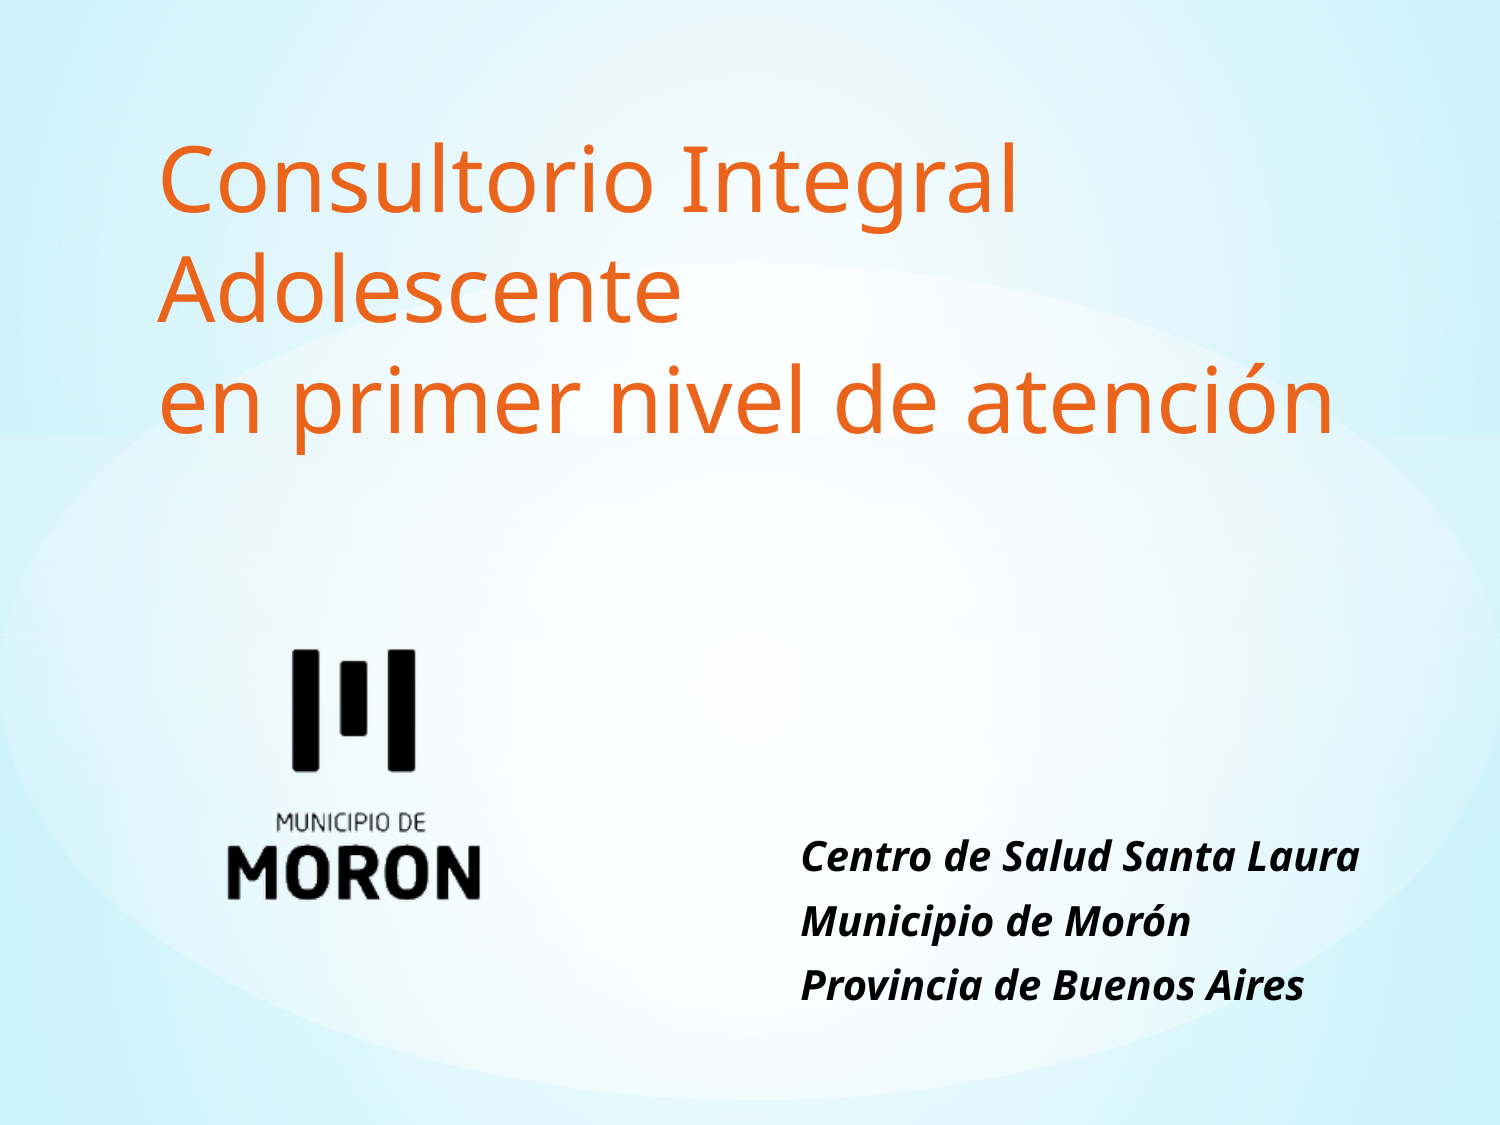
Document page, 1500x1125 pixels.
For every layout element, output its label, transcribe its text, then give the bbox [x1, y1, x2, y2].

picture [182, 562, 524, 980]
title Consultorio Integral Adolescente en primer nivel de atención [112, 113, 1388, 776]
subtitle Centro de Salud Santa Laura Municipio de Morón Provincia de Buenos Aires [785, 822, 1500, 1125]
